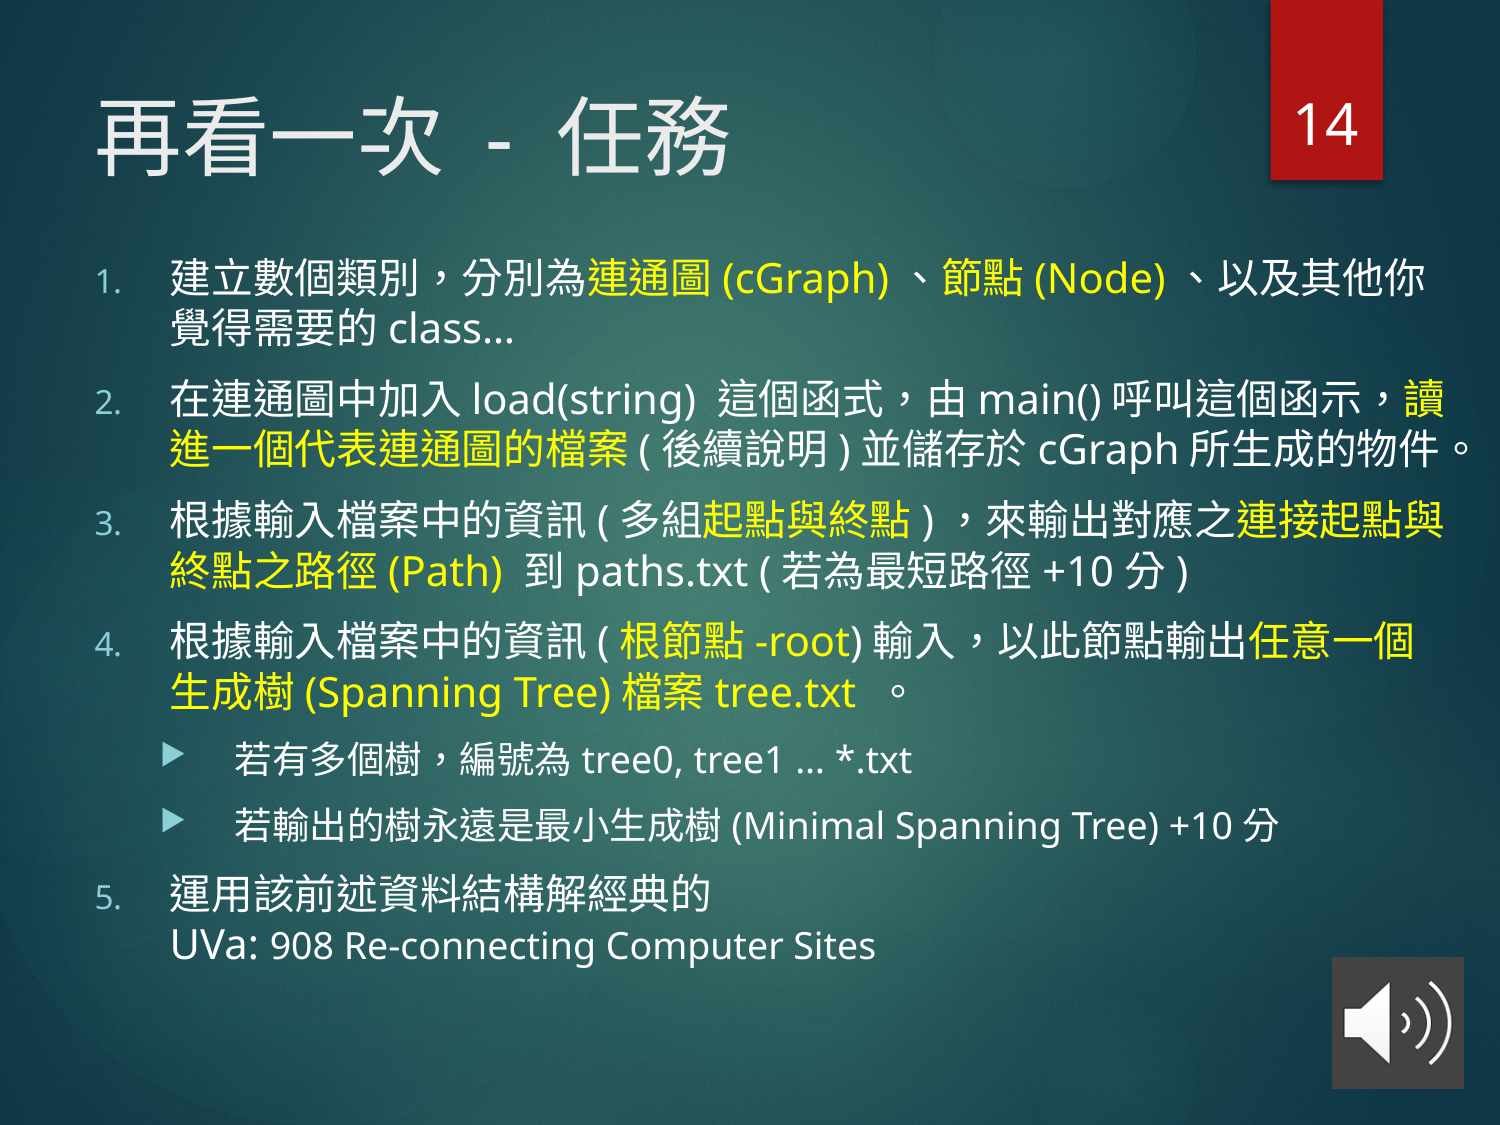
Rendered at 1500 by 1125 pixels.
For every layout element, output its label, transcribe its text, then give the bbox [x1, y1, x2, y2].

title 再看一次 - 任務 [79, 74, 1237, 244]
picture [1330, 955, 1465, 1090]
slide_number 14 [1273, 48, 1378, 175]
list 建立數個類別，分別為連通圖(cGraph)、節點(Node)、以及其他你覺得需要的class… 在連通圖中加入load(string) 這個函式，由main()呼叫這個函示，讀進一個代表連通圖的檔案(後續說明)並儲存於cGraph所生成的物件。 根據輸入檔案中的資訊(多組起點與終點)，來輸出對應之連接起點與終點之路徑(Path) 到paths.txt (若為最短路徑+10分) 根據輸入檔案中的資訊(根節點-root)輸入，以此節點輸出任意一個生成樹(Spanning Tree)檔案tree.txt 。 若有多個樹，編號為tree0, tree1 … *.txt 若輸出的樹永遠是最小生成樹(Minimal Spanning Tree) +10分 運用該前述資料結構解經典的 UVa: 908 Re-connecting Computer Sites [79, 244, 1467, 1063]
